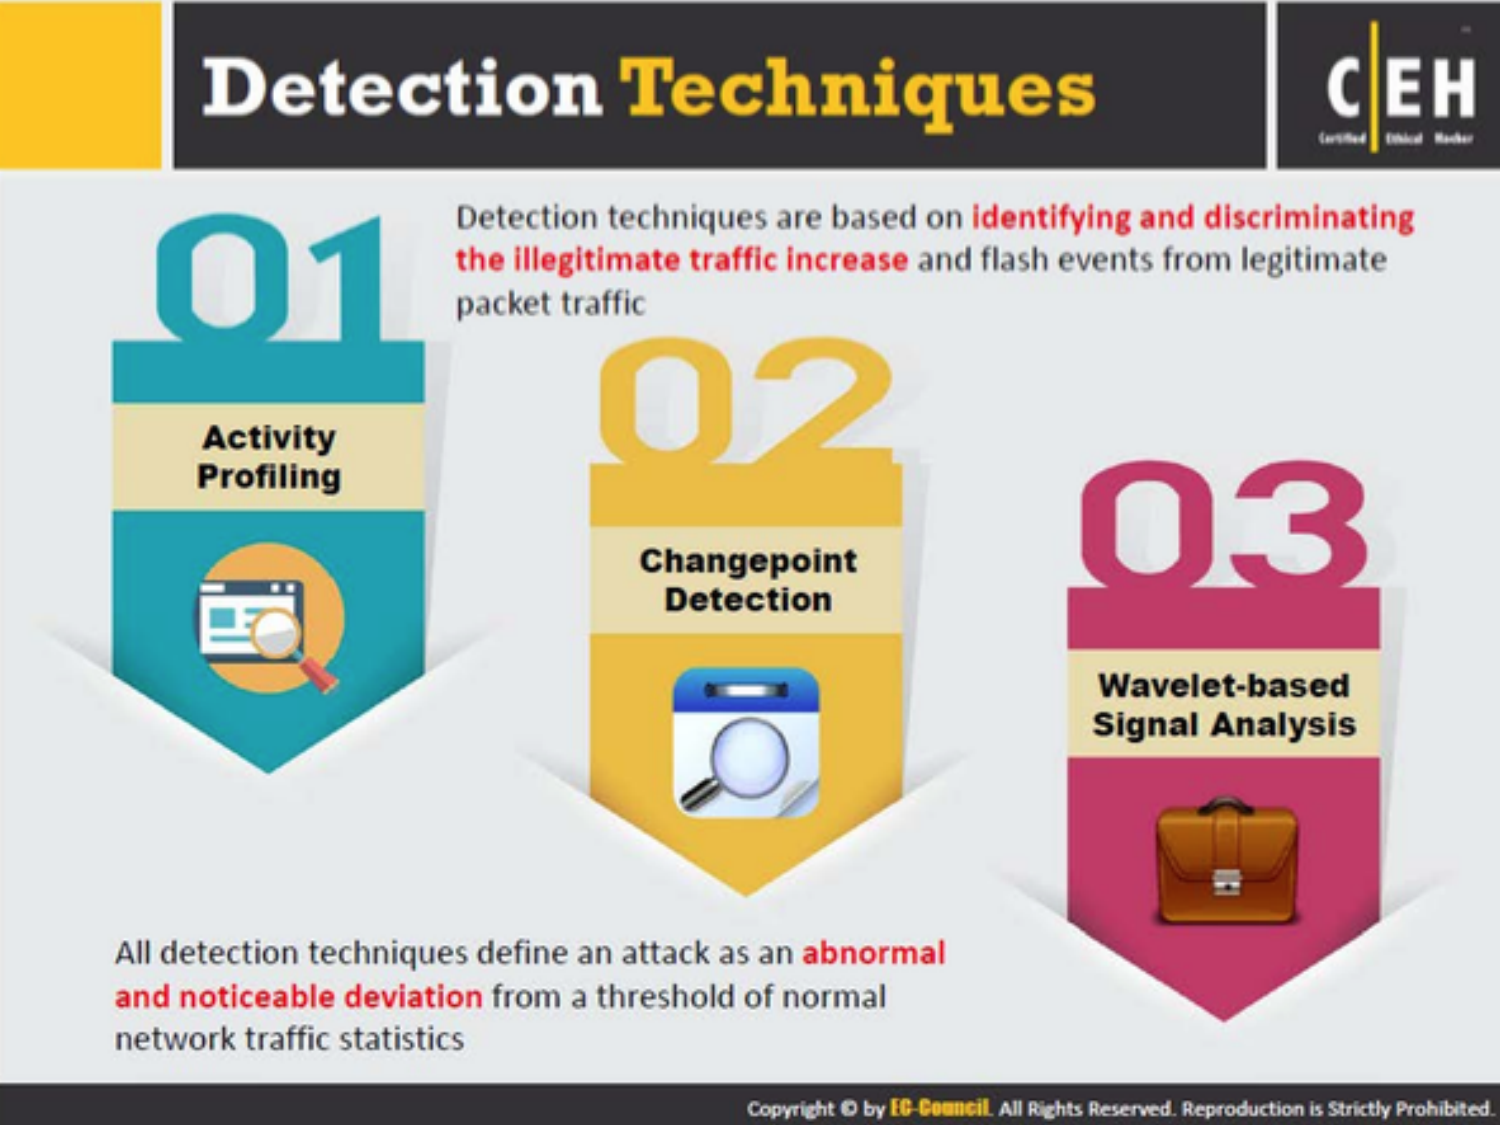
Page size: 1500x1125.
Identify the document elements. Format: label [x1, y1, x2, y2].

list [0, 0, 1500, 1125]
